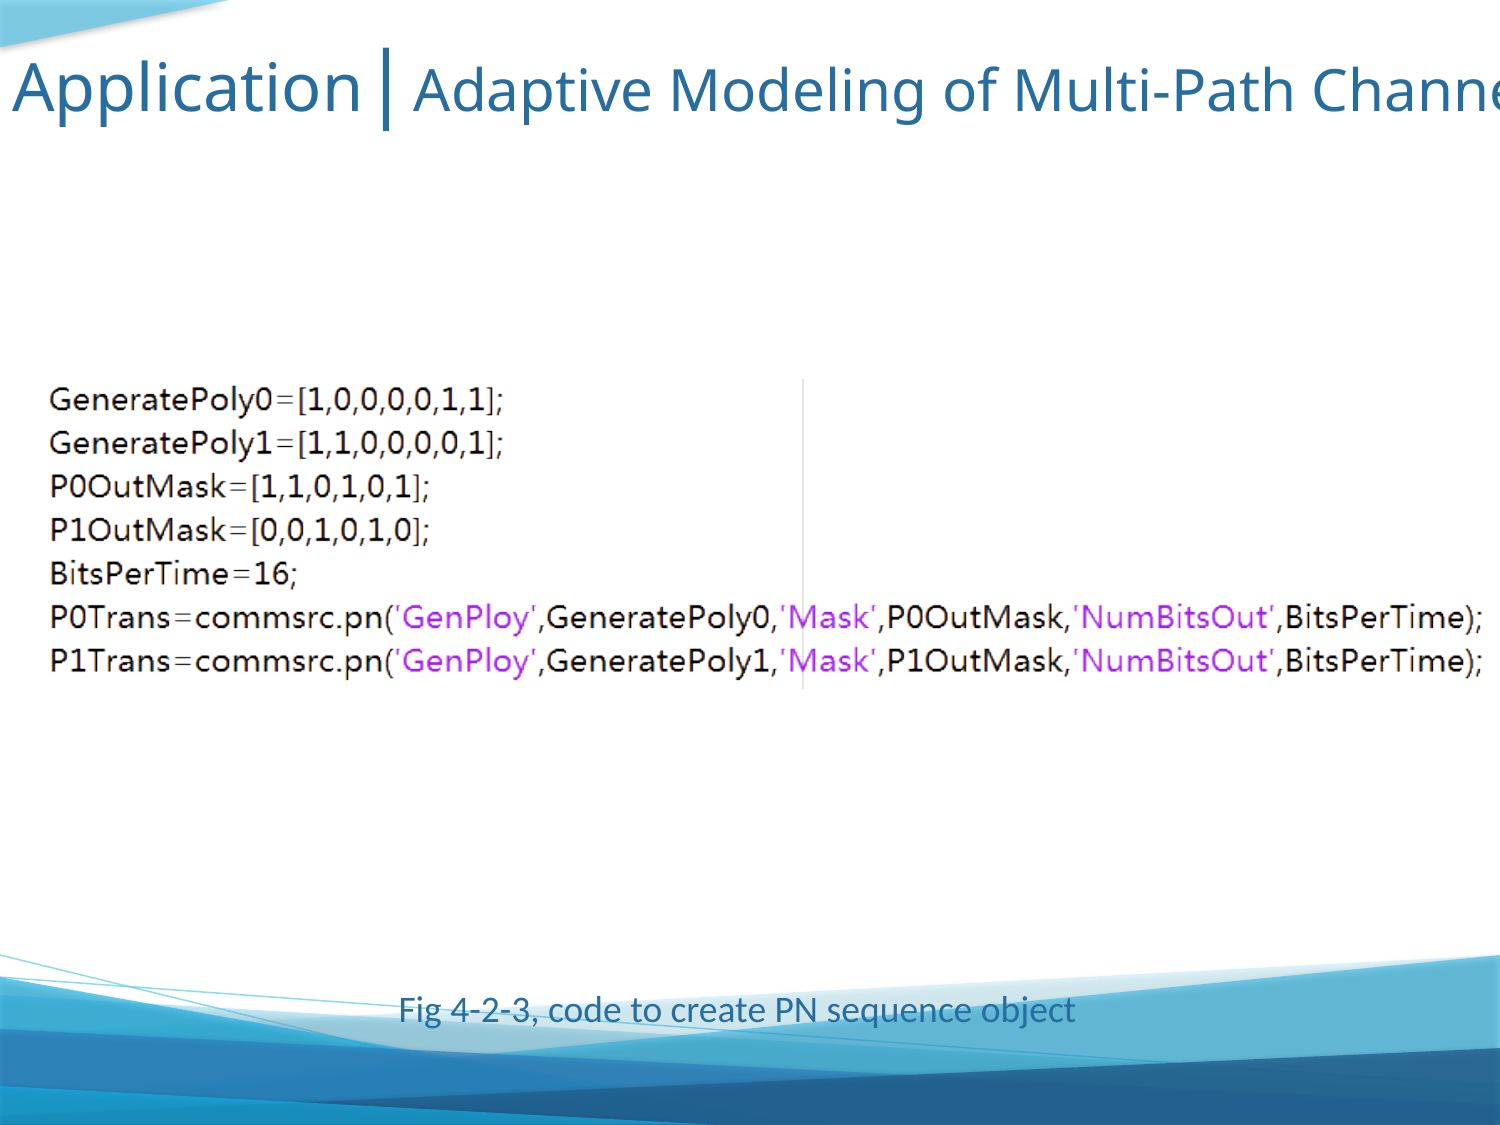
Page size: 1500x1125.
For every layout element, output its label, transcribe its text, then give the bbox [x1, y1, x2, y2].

text_box Fig 4-2-3, code to create PN sequence object [383, 977, 1092, 1038]
picture [43, 378, 1490, 690]
text_box Application| Adaptive Modeling of Multi-Path Channel [0, 20, 1500, 184]
